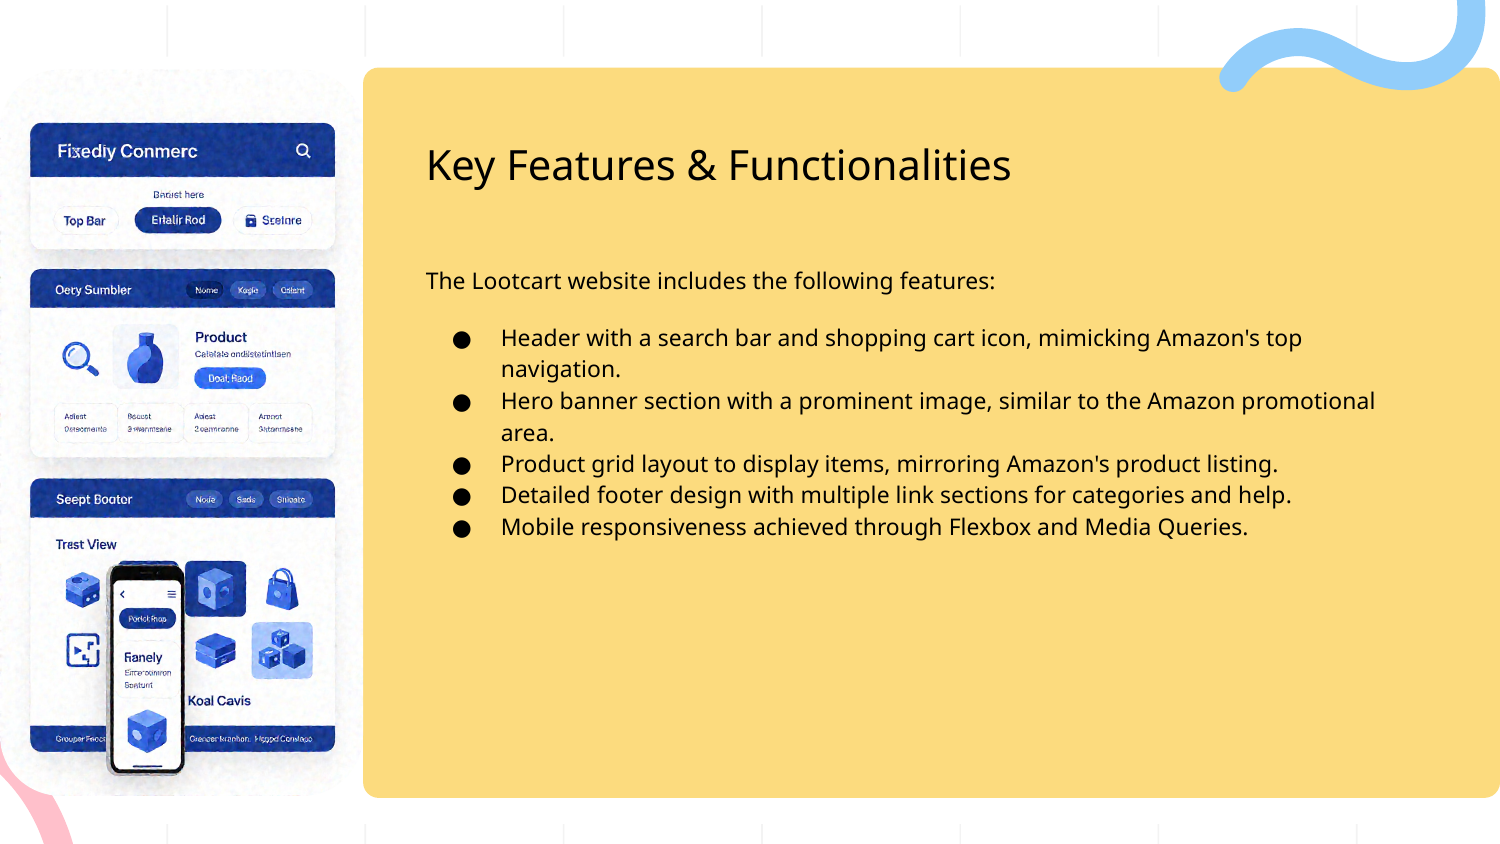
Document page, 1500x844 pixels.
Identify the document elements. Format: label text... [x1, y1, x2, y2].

title Key Features & Functionalities [410, 123, 1441, 214]
list The Lootcart website includes the following features: Header with a search bar and shopping cart icon, mimicking Amazon's top navigation. Hero banner section with a prominent image, similar to the Amazon promotional area. Product grid layout to display items, mirroring Amazon's product listing. Detailed footer design with multiple link sections for categories and help. Mobile responsiveness achieved through Flexbox and Media Queries. [410, 247, 1441, 743]
picture [0, 69, 364, 796]
